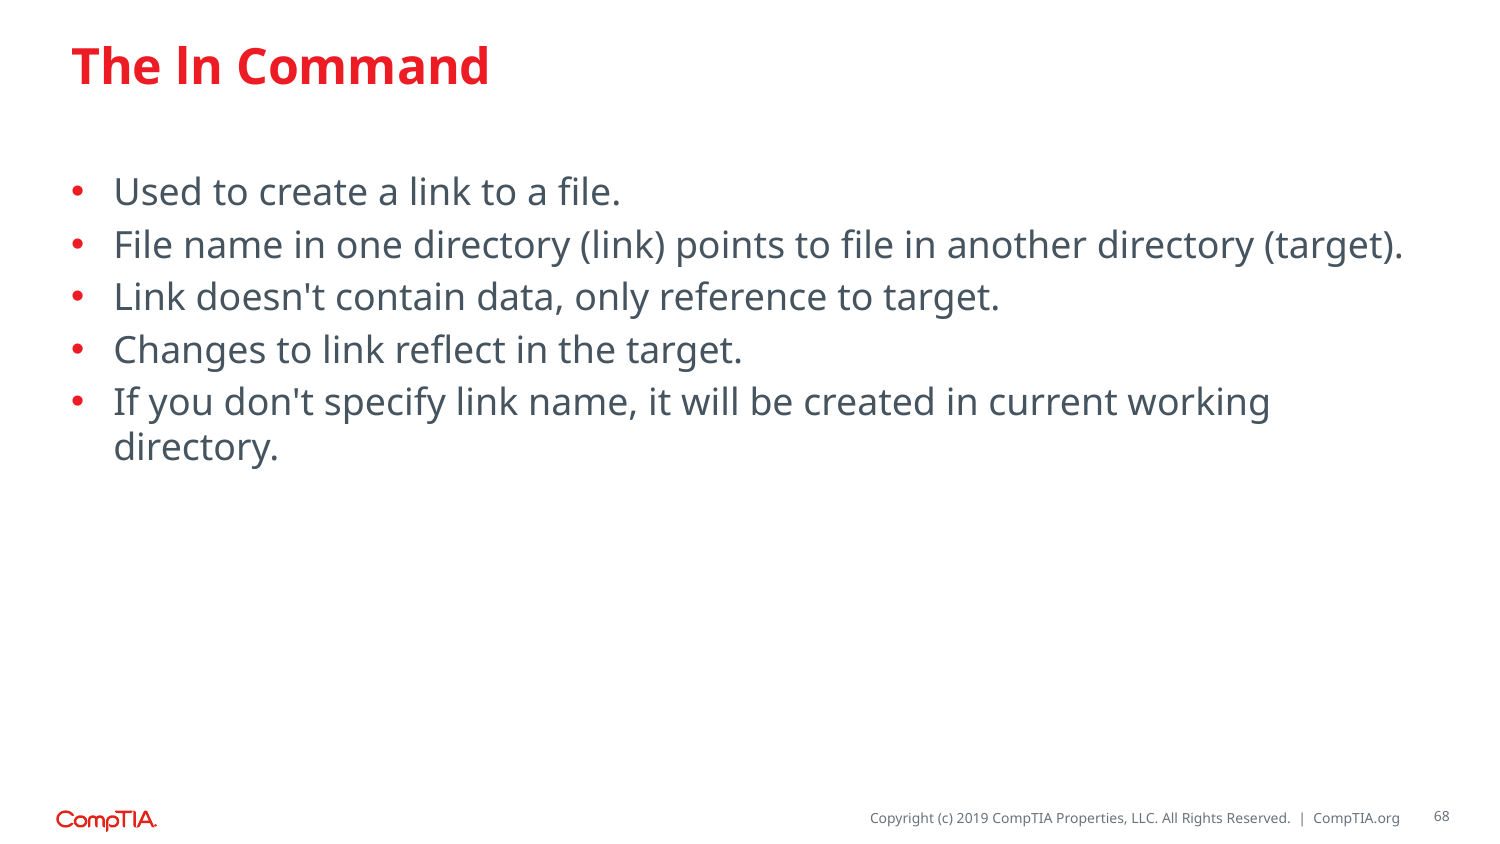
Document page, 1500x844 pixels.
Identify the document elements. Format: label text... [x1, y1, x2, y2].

title The ln Command [56, 12, 1444, 117]
slide_number 68 [1407, 800, 1450, 835]
list Used to create a link to a file. File name in one directory (link) points to file in another directory (target). Link doesn't contain data, only reference to target. Changes to link reflect in the target. If you don't specify link name, it will be created in current working directory. [56, 160, 1444, 746]
